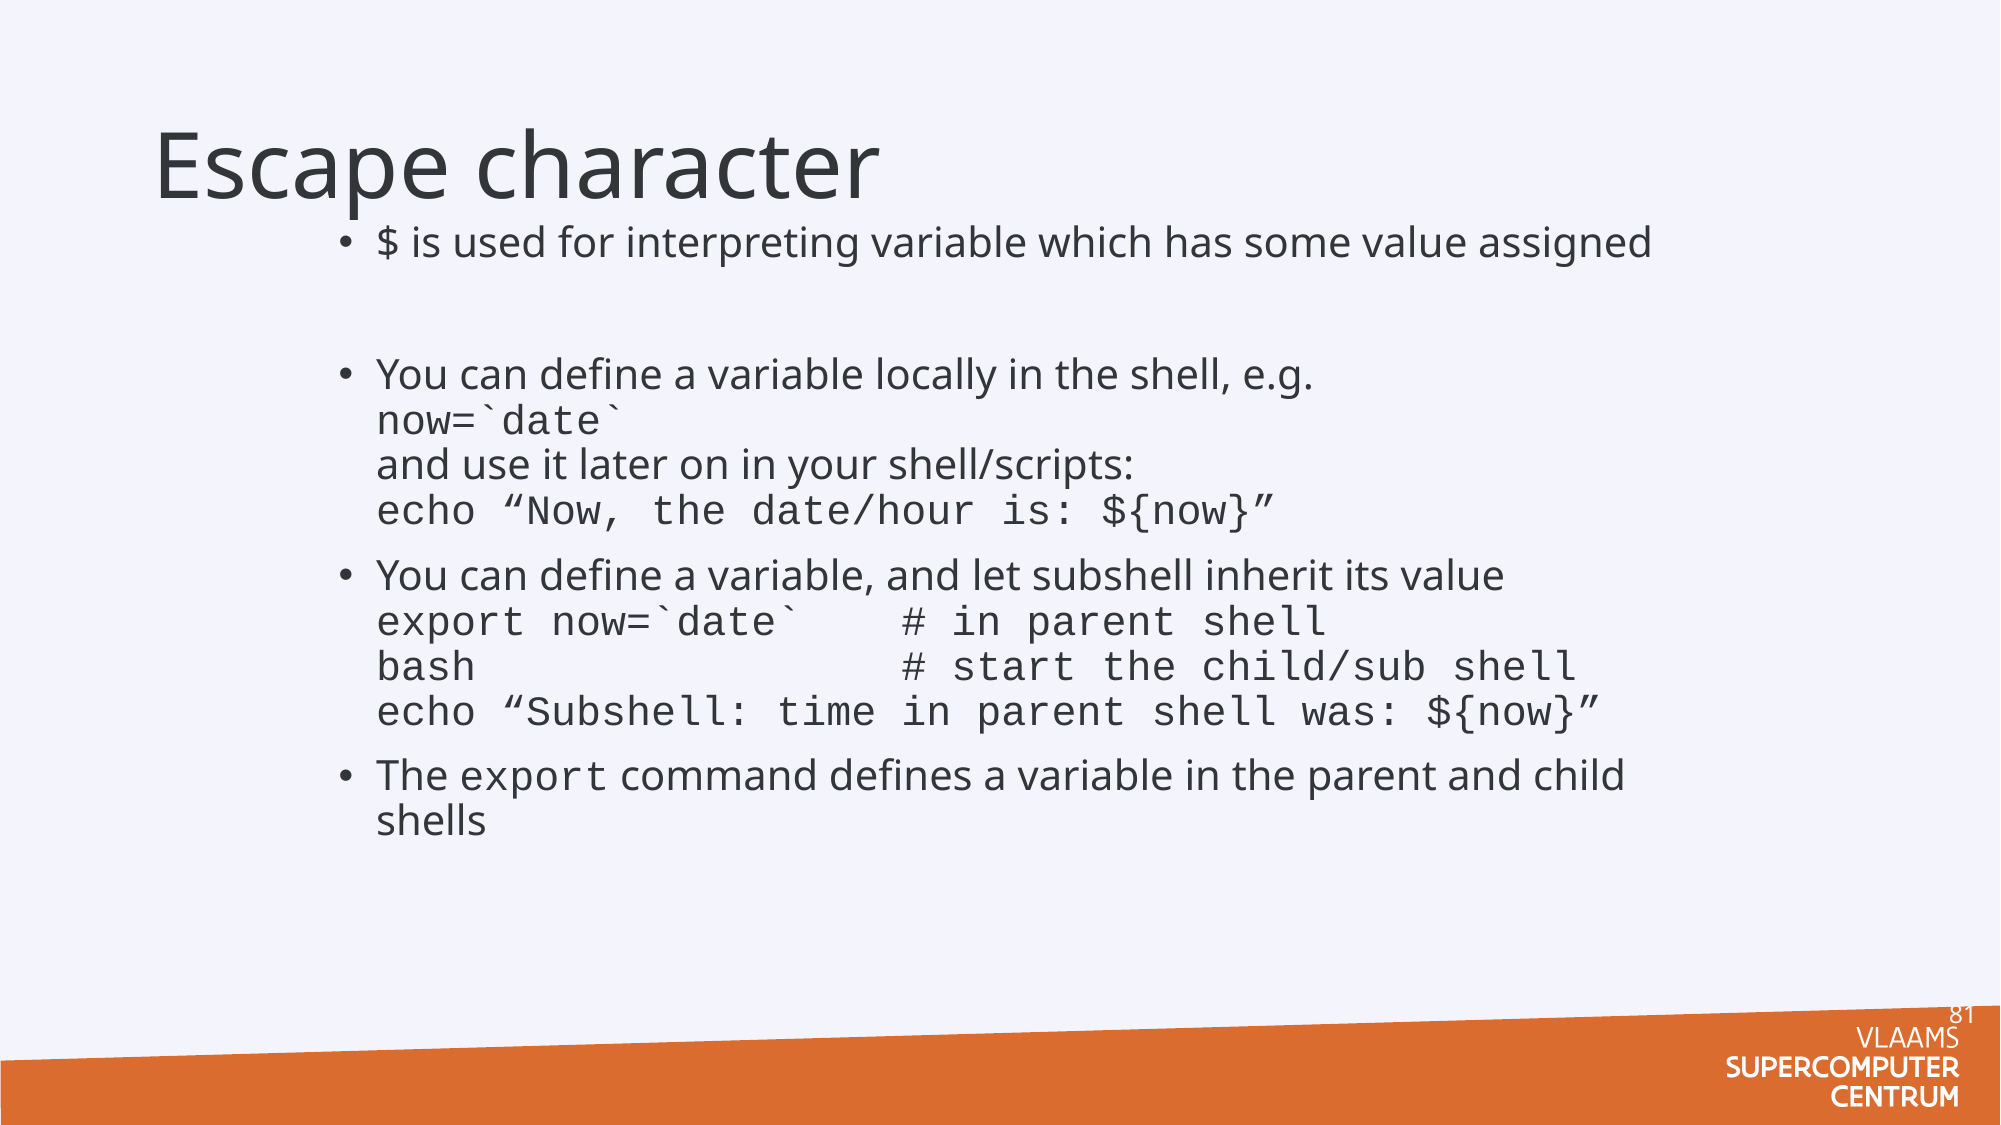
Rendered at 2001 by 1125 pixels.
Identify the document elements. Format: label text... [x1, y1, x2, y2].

slide_number 81 [1787, 992, 1993, 1040]
list $ is used for interpreting variable which has some value assigned You can define a variable locally in the shell, e.g. now=`date` and use it later on in your shell/scripts: echo “Now, the date/hour is: ${now}” You can define a variable, and let subshell inherit its value export now=`date` # in parent shell bash # start the child/sub shell echo “Subshell: time in parent shell was: ${now}” The export command defines a variable in the parent and child shells [338, 221, 1745, 948]
title Escape character [137, 59, 1863, 278]
picture [1725, 1021, 1960, 1117]
